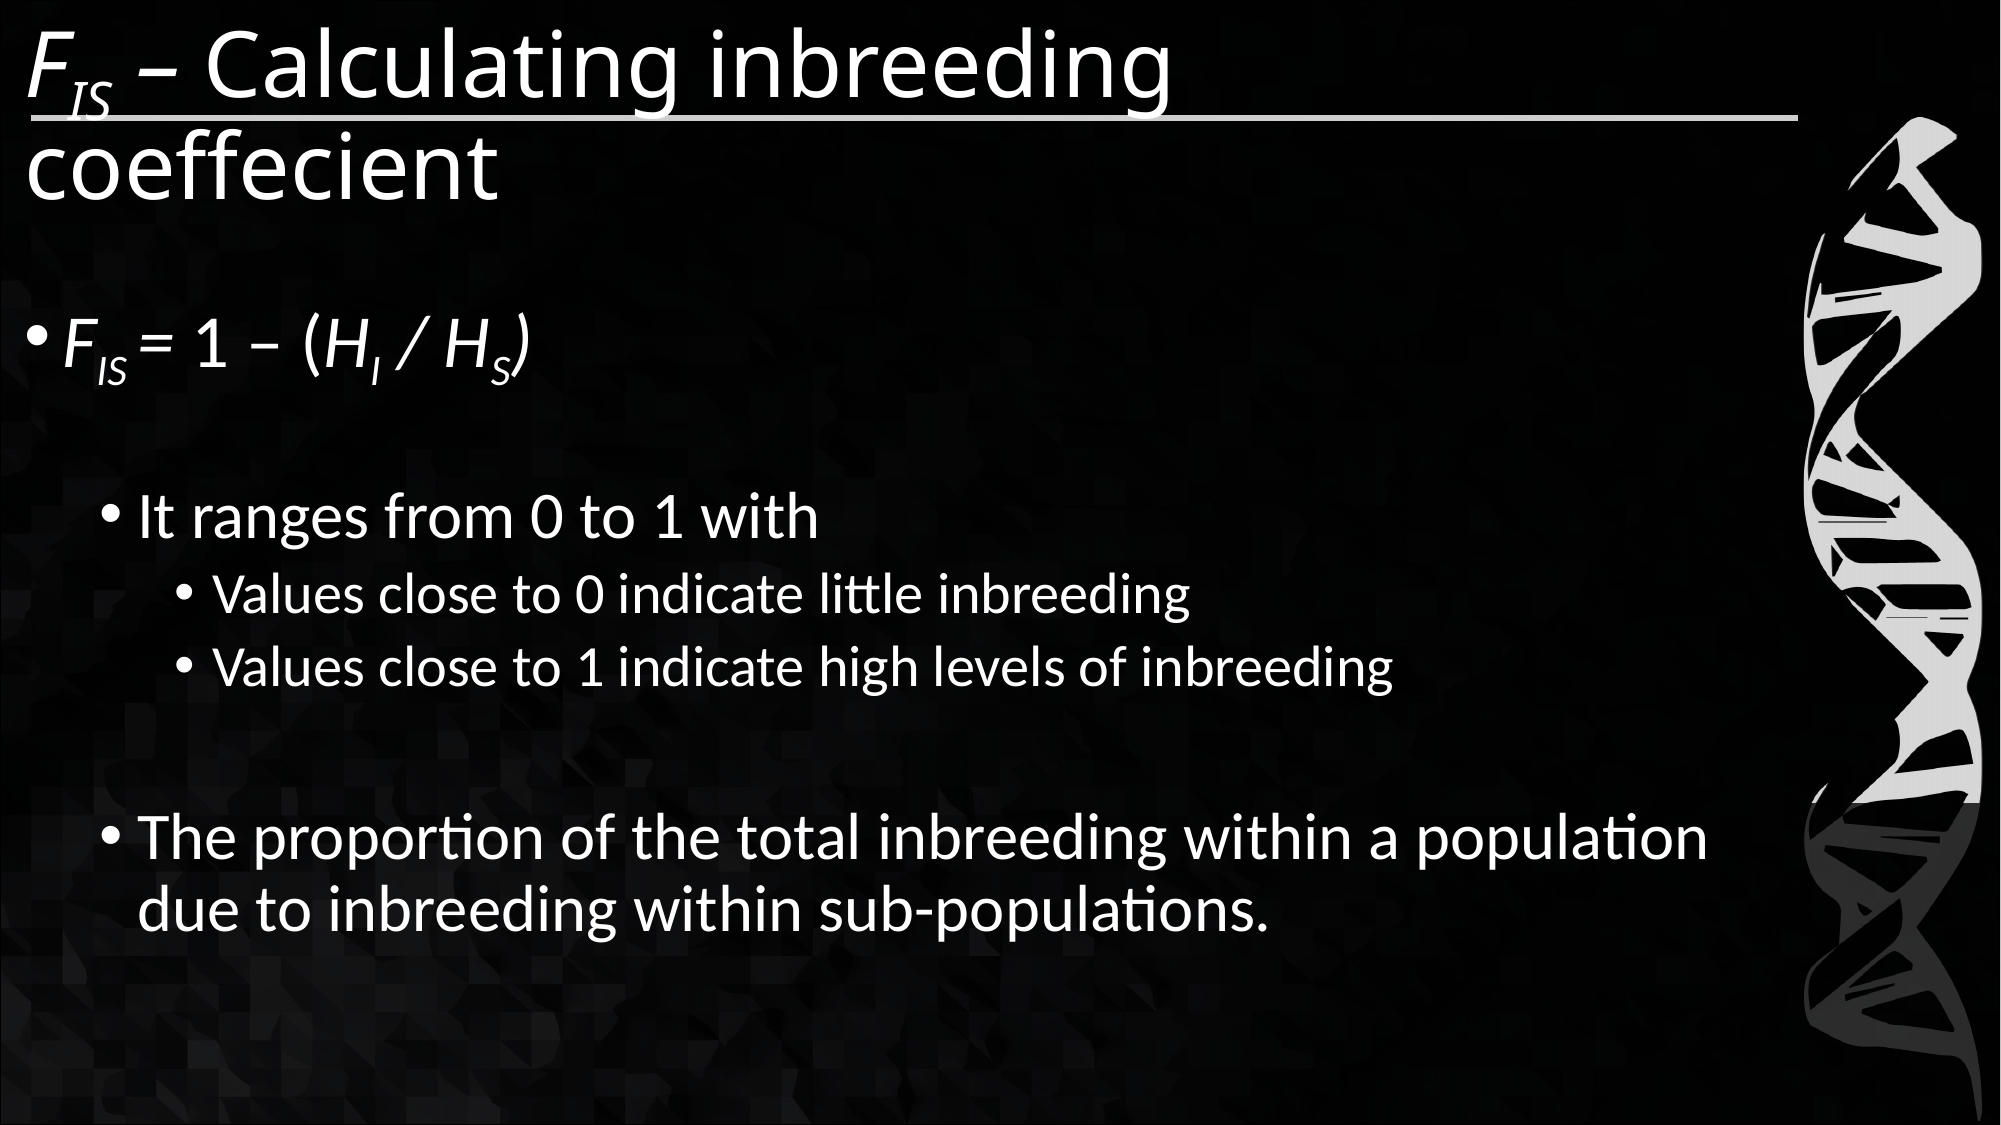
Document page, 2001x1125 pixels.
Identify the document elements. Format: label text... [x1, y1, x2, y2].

picture [1, 1, 1999, 1124]
title FIS – Calculating inbreeding coeffecient [9, 0, 1655, 157]
list FIS = 1 – (HI / HS) It ranges from 0 to 1 with Values close to 0 indicate little inbreeding Values close to 1 indicate high levels of inbreeding The proportion of the total inbreeding within a population due to inbreeding within sub-populations. [9, 157, 1757, 1082]
